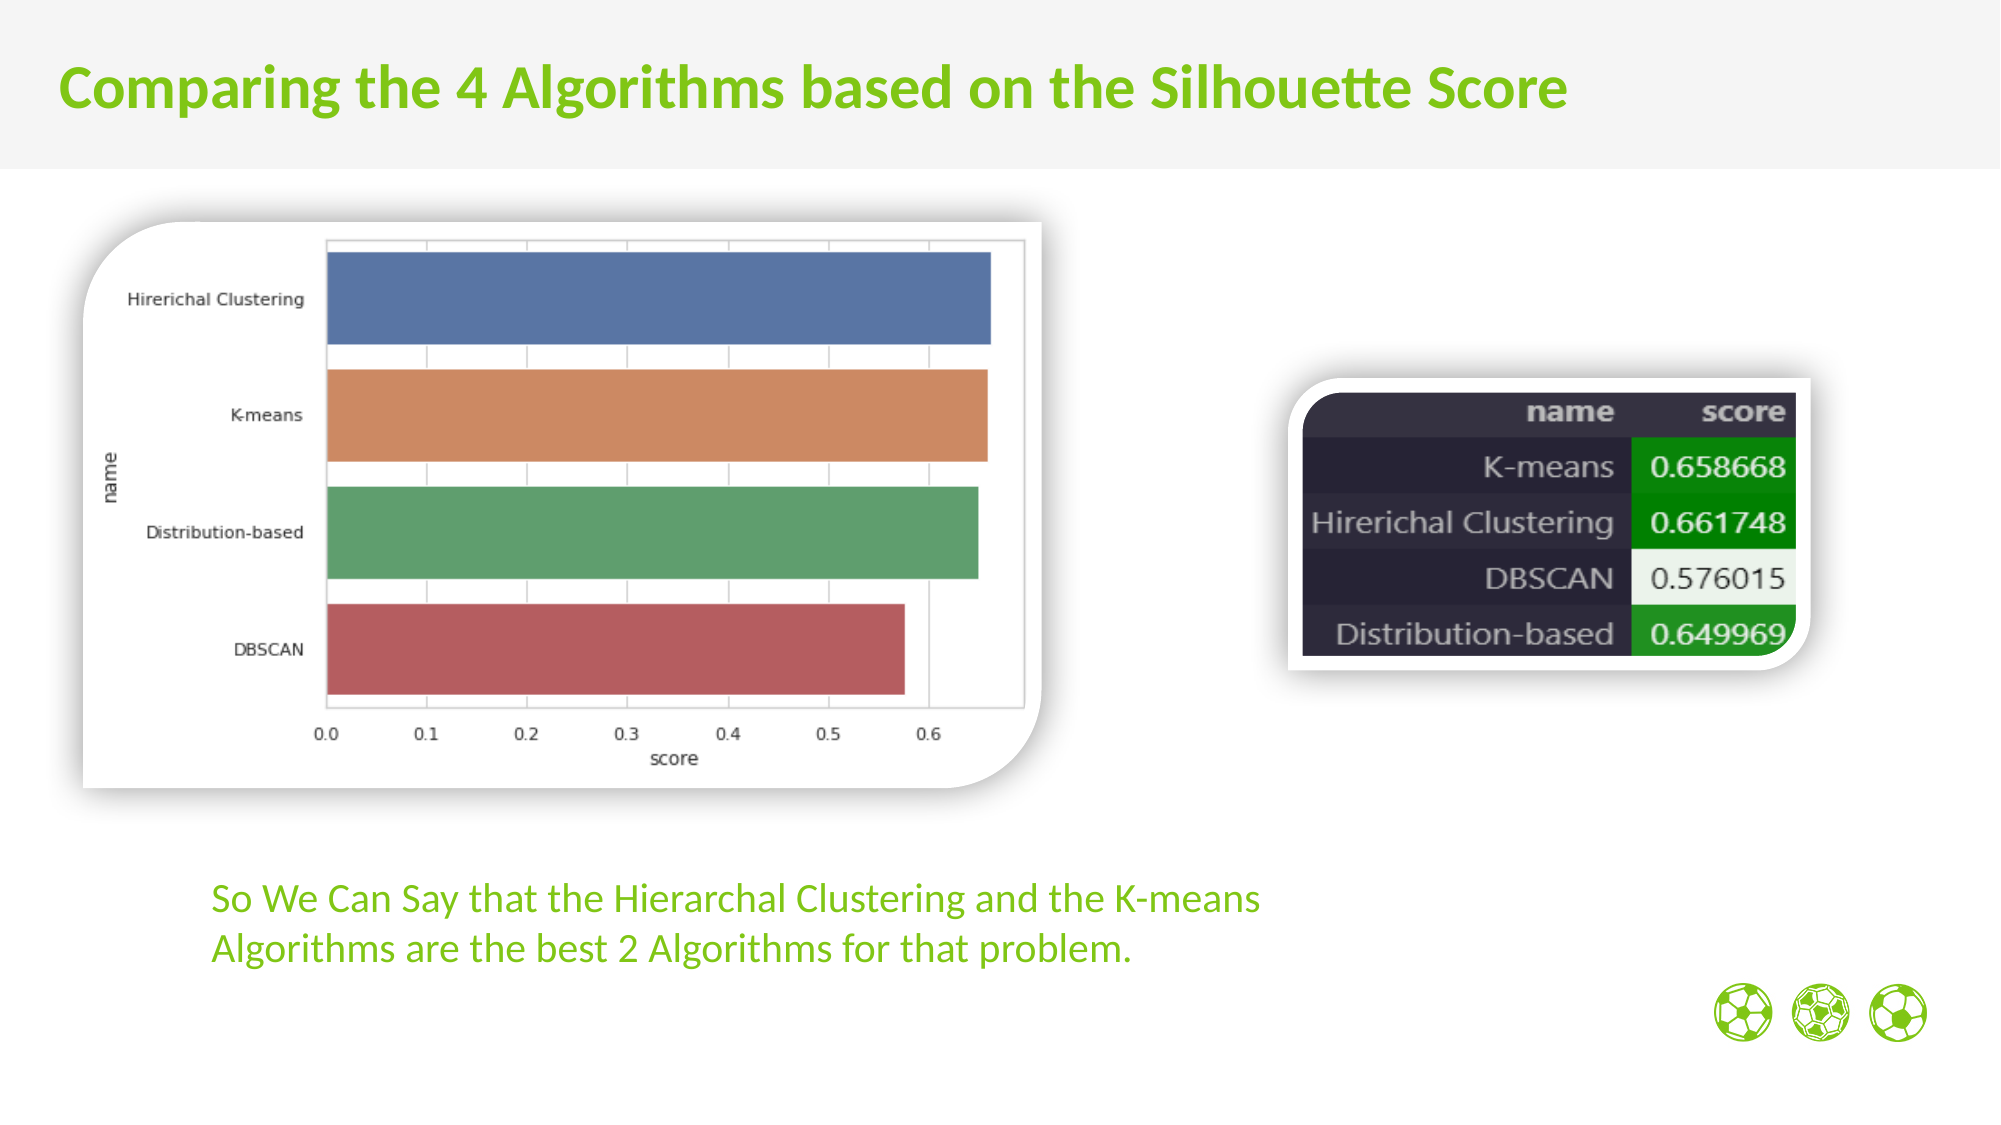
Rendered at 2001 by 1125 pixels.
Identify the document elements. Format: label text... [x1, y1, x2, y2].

title Comparing the 4 Algorithms based on the Silhouette Score [43, 17, 1650, 149]
text_box So We Can Say that the Hierarchal Clustering and the K-means Algorithms are the best 2 Algorithms for that problem. [196, 862, 1284, 978]
picture [0, 0, 2000, 1125]
